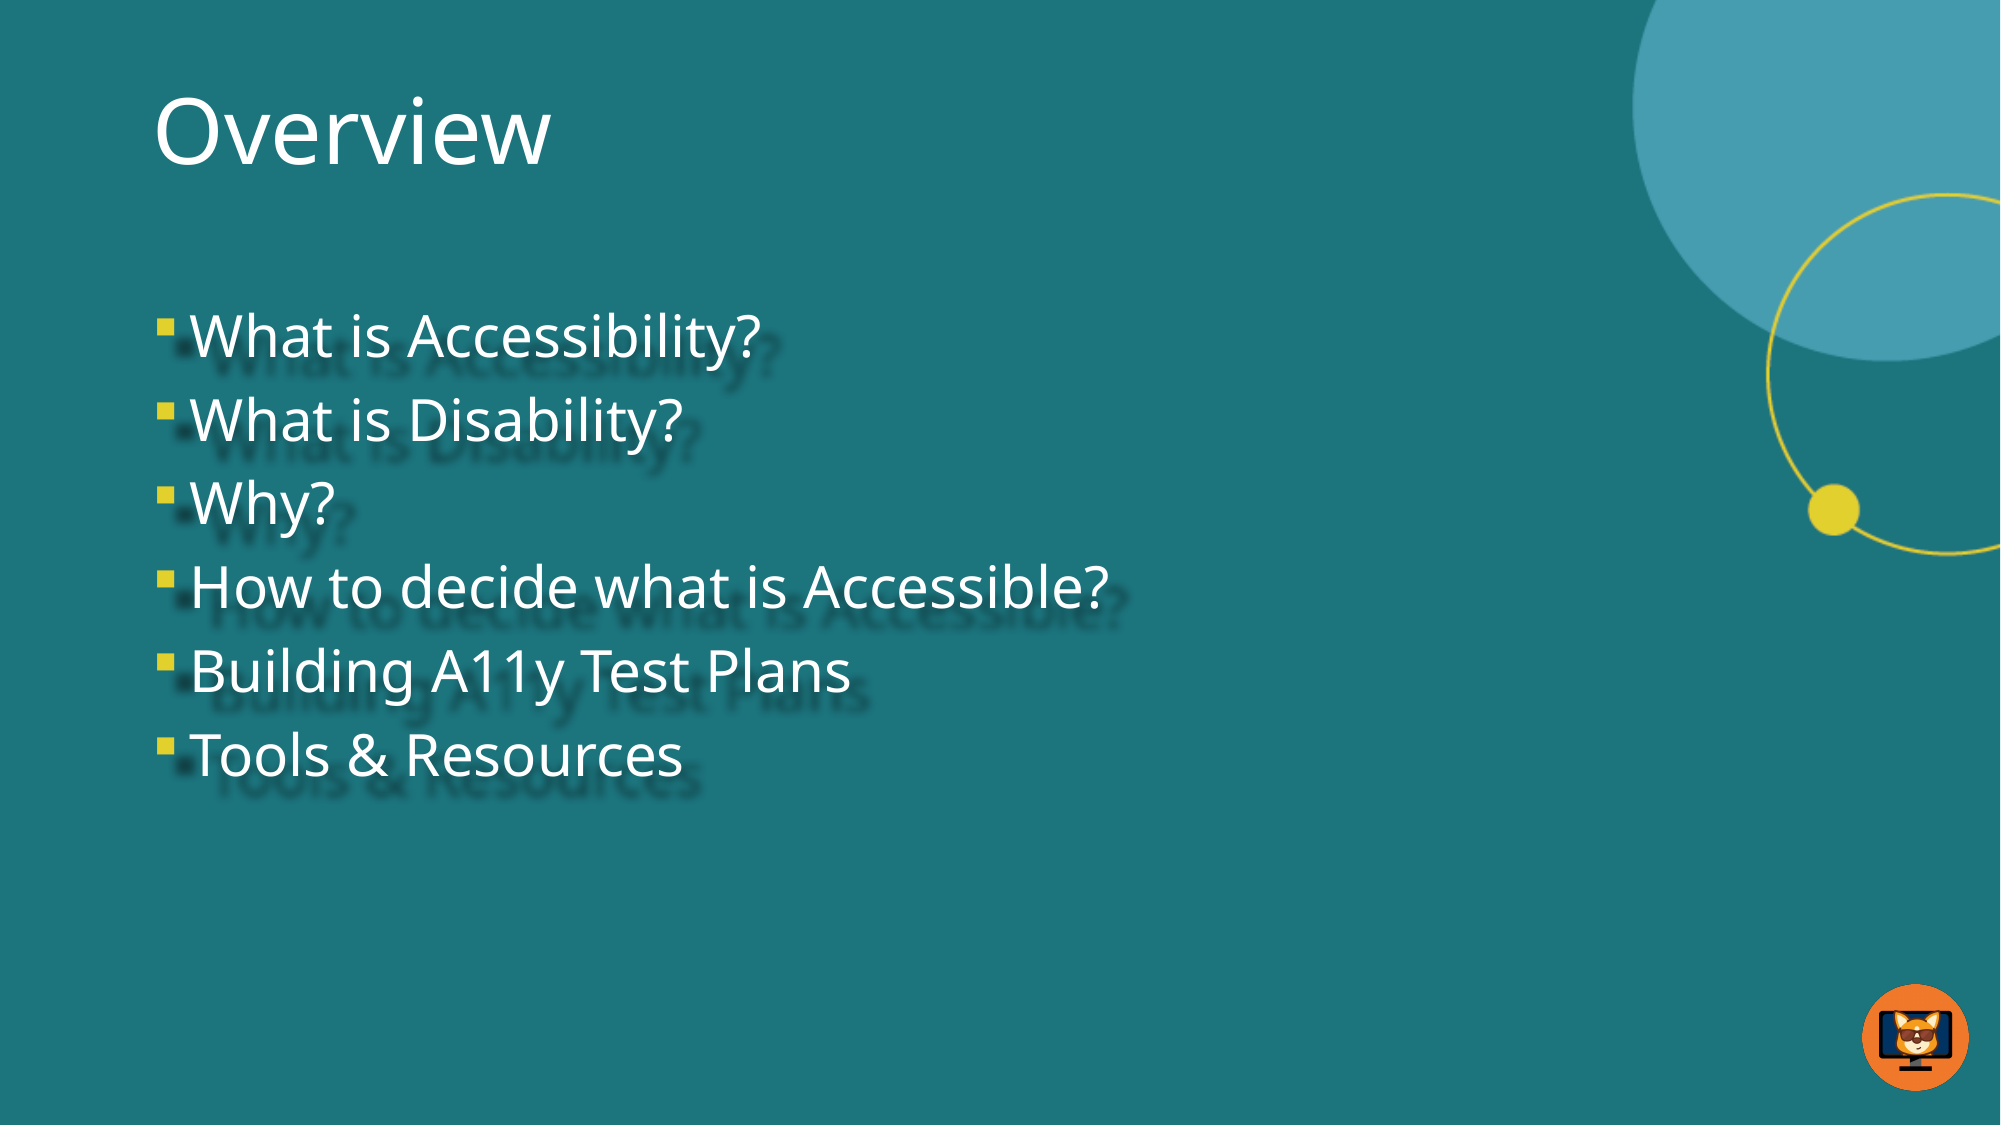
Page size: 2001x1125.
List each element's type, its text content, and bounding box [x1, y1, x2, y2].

list What is Accessibility? What is Disability? Why? How to decide what is Accessible? Building A11y Test Plans Tools & Resources [137, 299, 1863, 1014]
picture [0, 0, 2001, 1125]
title Overview [137, 26, 1505, 244]
